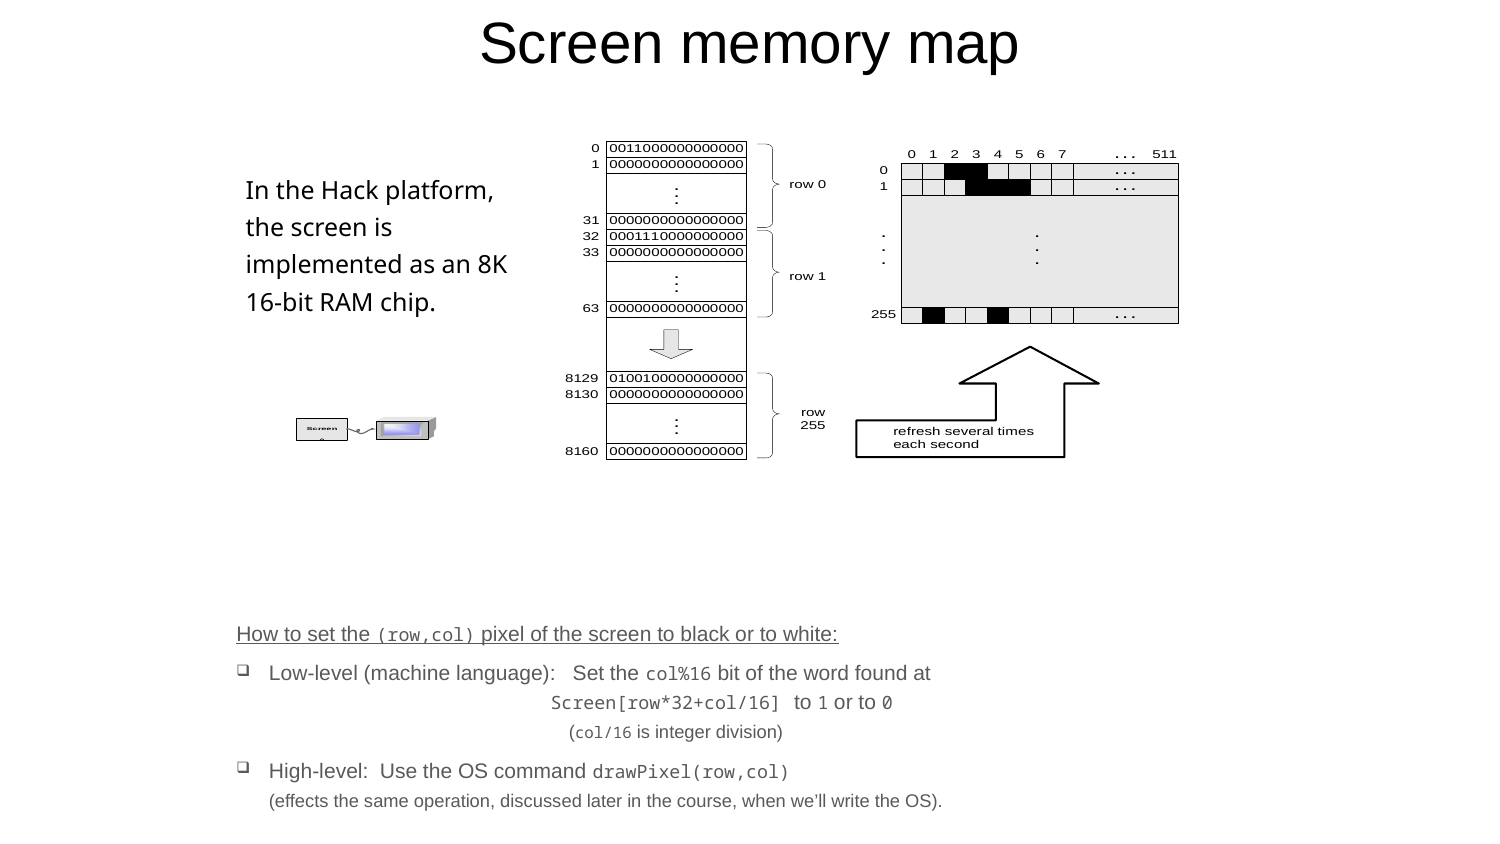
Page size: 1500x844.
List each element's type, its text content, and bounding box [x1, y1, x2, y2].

title Screen memory map [75, 0, 1425, 132]
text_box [459, 85, 1240, 615]
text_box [234, 160, 535, 474]
list How to set the (row,col) pixel of the screen to black or to white: Low-level (machine language): Set the col%16 bit of the word found at Screen[row*32+col/16] to 1 or to 0 (col/16 is integer division) High-level: Use the OS command drawPixel(row,col) (effects the same operation, discussed later in the course, when we’ll write the OS). [225, 611, 1294, 818]
